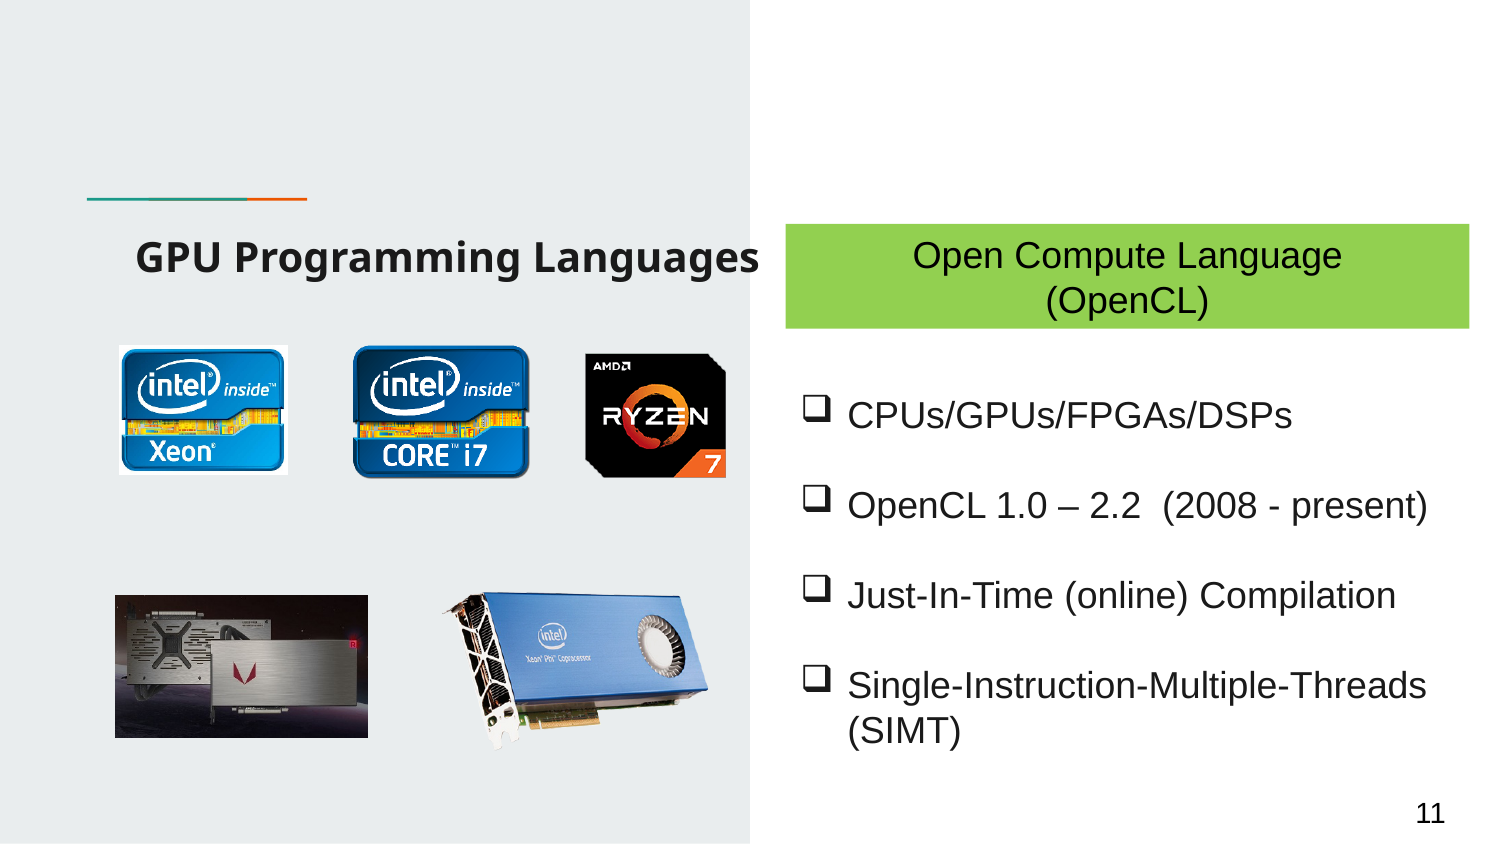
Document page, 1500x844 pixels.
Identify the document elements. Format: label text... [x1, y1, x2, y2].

picture [585, 345, 727, 487]
slide_number 11 [1400, 779, 1491, 844]
picture [114, 595, 368, 739]
title GPU Programming Languages [119, 216, 849, 314]
text_box CPUs/GPUs/FPGAs/DSPs OpenCL 1.0 – 2.2 (2008 - present) Just-In-Time (online) Compilation Single-Instruction-Multiple-Threads (SIMT) [785, 383, 1500, 759]
picture [353, 345, 530, 479]
picture [415, 572, 738, 763]
text_box Open Compute Language (OpenCL) [785, 223, 1470, 329]
picture [119, 345, 288, 475]
